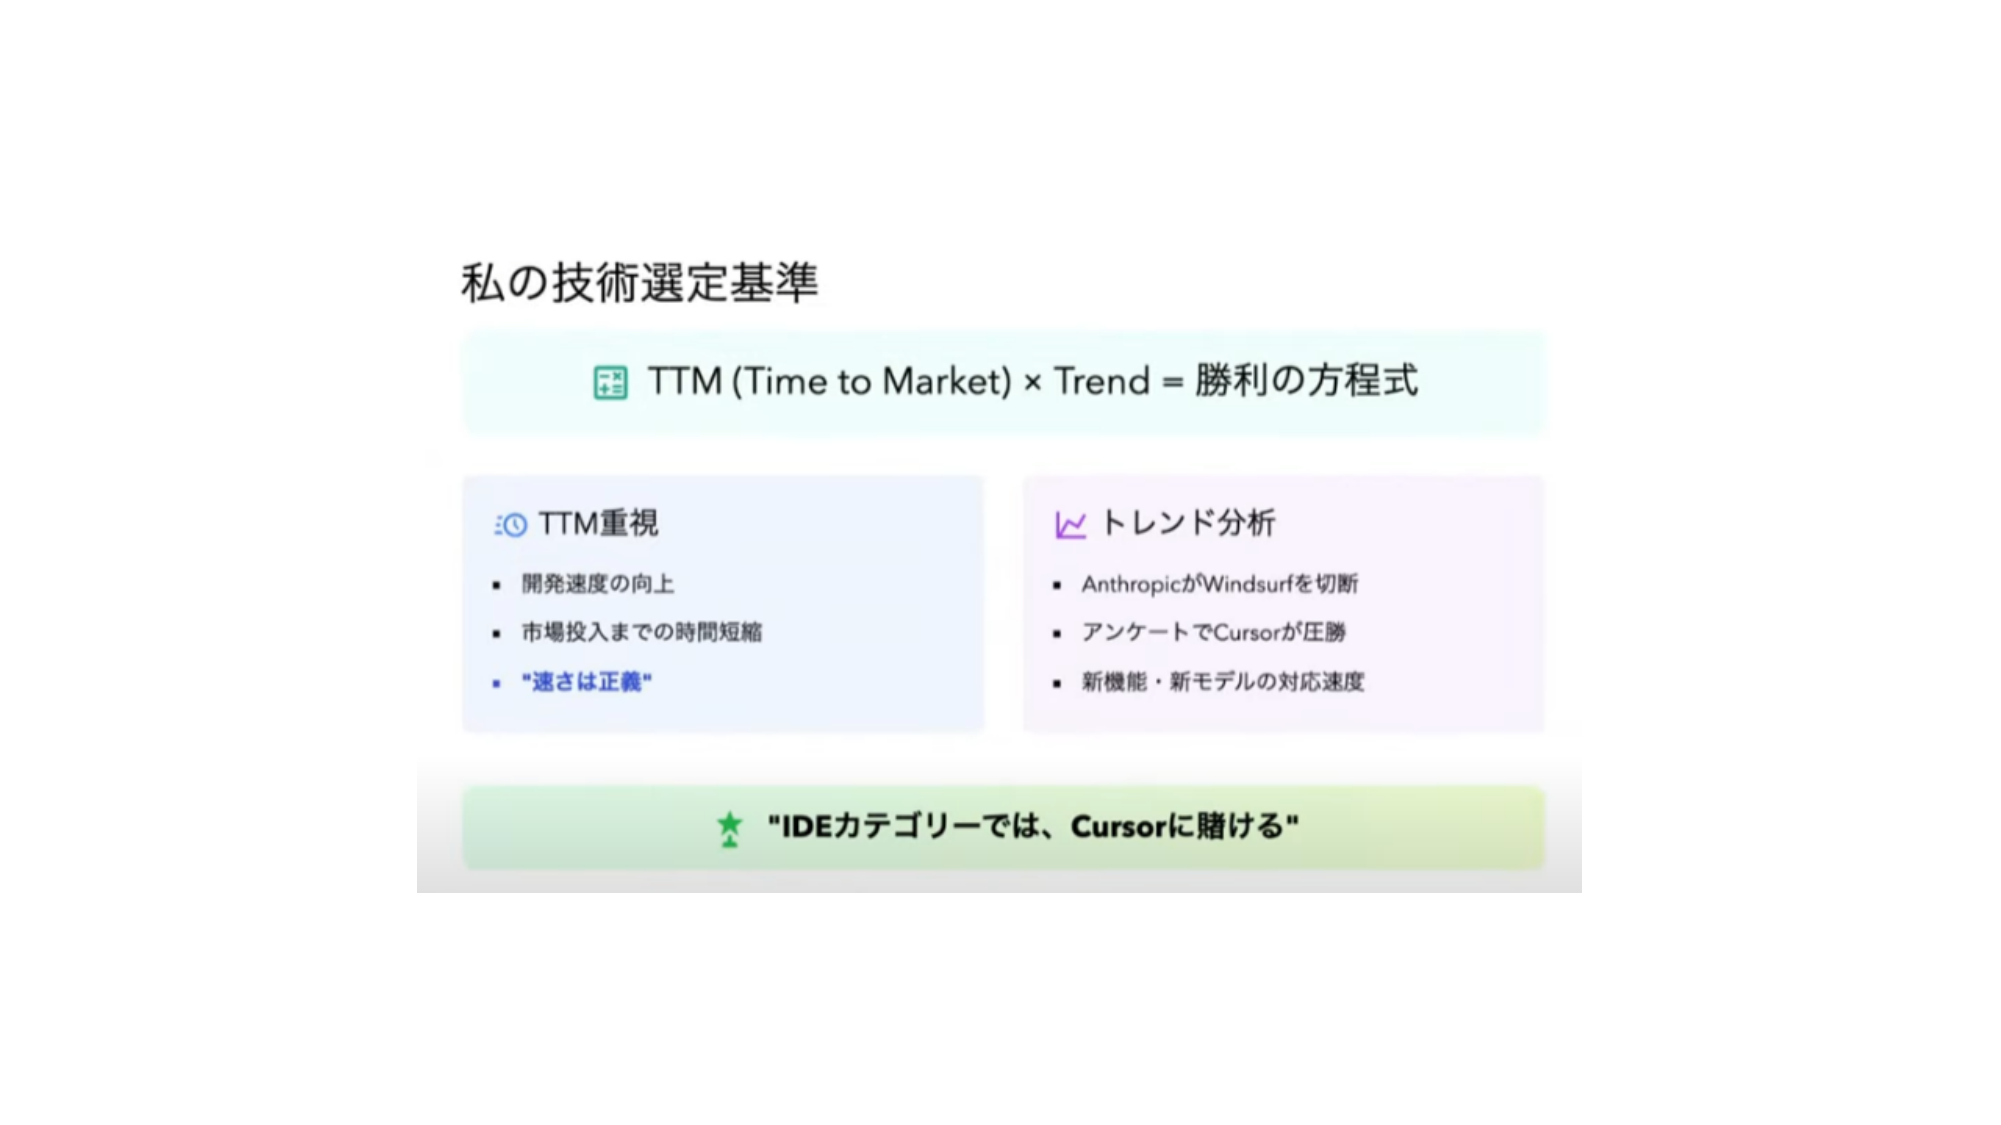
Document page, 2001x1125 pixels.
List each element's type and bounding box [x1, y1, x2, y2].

picture [417, 231, 1583, 893]
